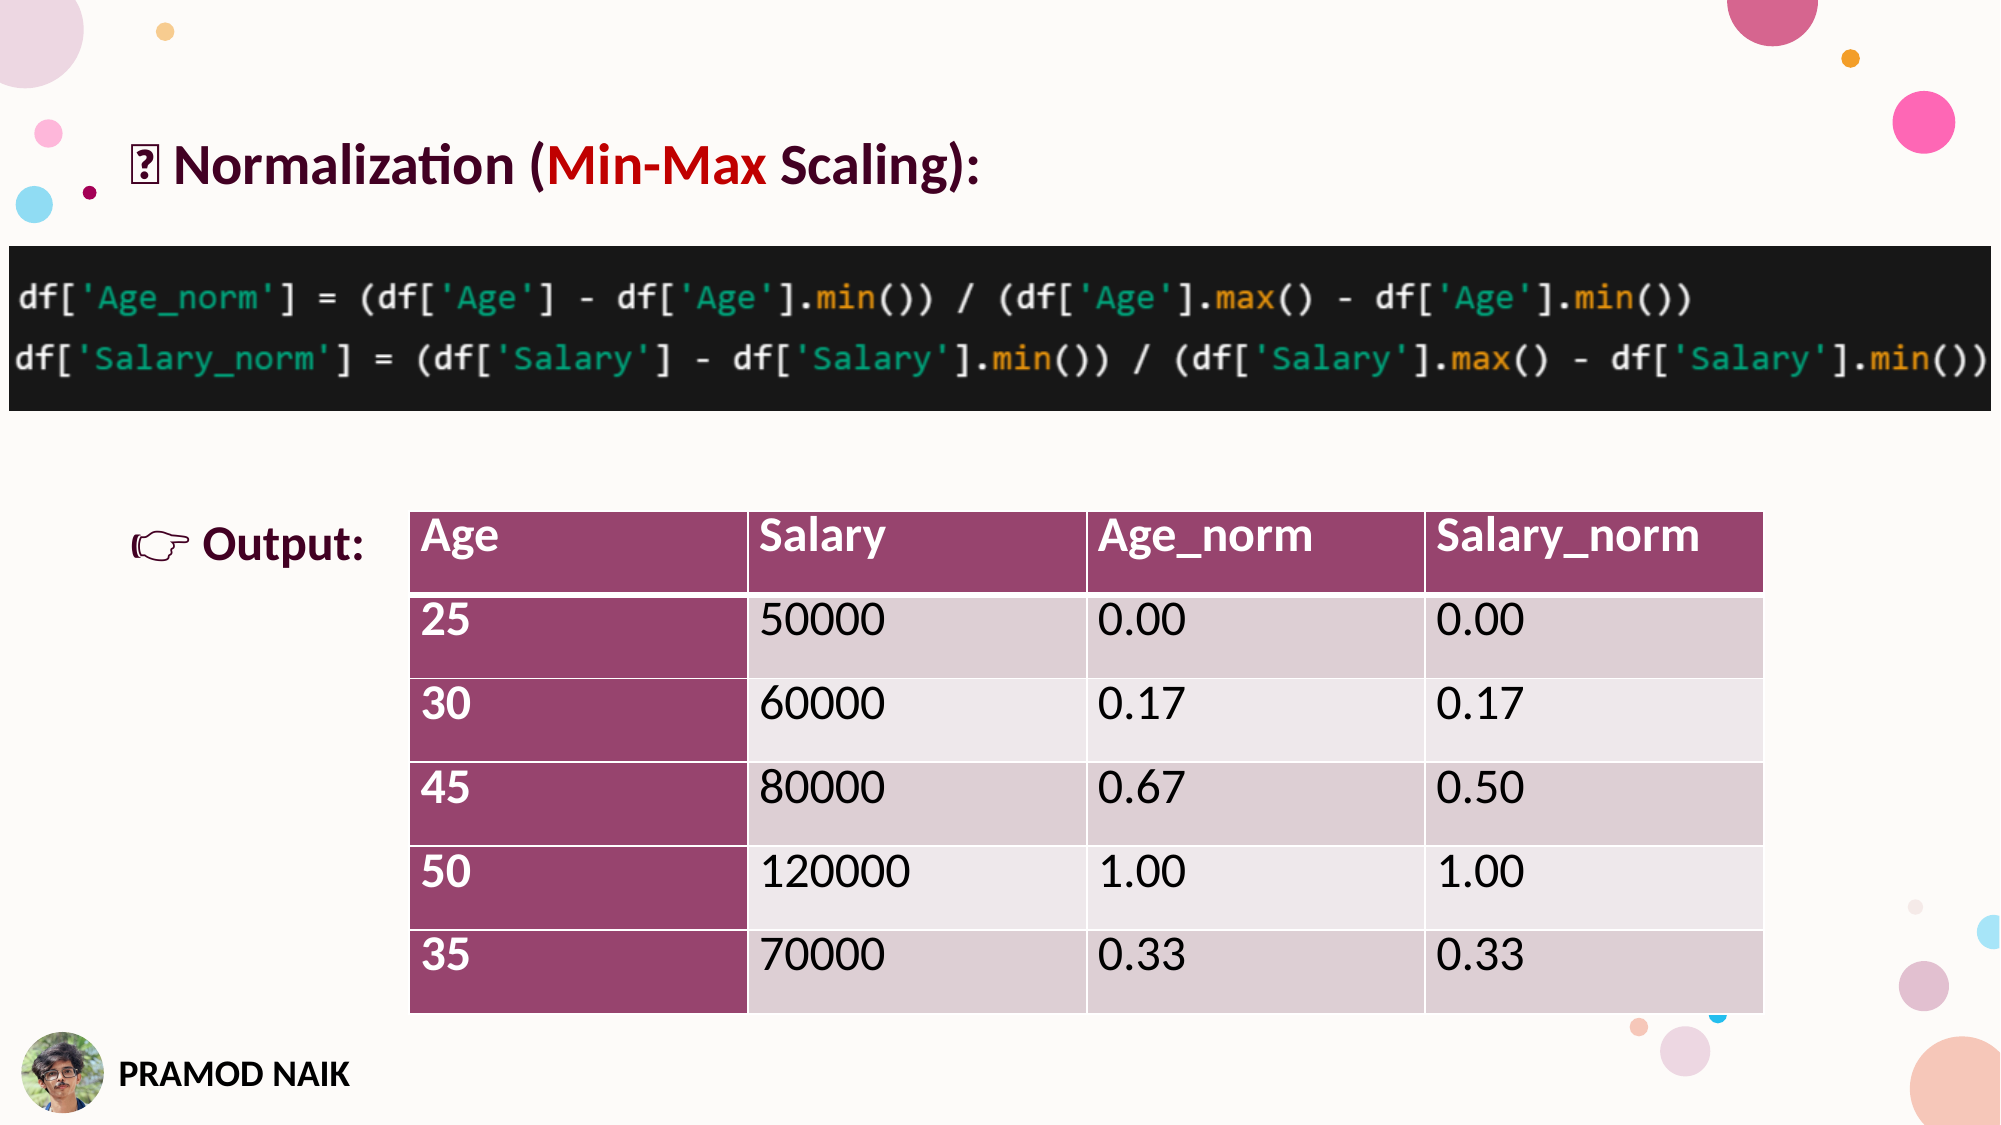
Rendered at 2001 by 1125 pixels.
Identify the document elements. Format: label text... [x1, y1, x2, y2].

list 🔄 Normalization (Min-Max Scaling): 👉 Output: [115, 126, 1904, 246]
table_cell 0.33 [1426, 931, 1763, 1013]
table_header Age [410, 512, 747, 592]
table_cell 120000 [749, 847, 1086, 929]
table_cell 35 [410, 931, 747, 1013]
table_cell 0.33 [1088, 931, 1424, 1013]
table_cell 50000 [749, 598, 1086, 678]
table_cell 0.00 [1088, 598, 1424, 678]
table_cell 1.00 [1426, 847, 1763, 929]
list 🔄 Normalization (Min-Max Scaling): 👉 Output: [115, 411, 1904, 997]
table_cell 0.17 [1426, 679, 1763, 761]
table_cell 50 [410, 847, 747, 929]
table_cell 70000 [749, 931, 1086, 1013]
table_cell 25 [410, 598, 747, 678]
table_cell 0.17 [1088, 679, 1424, 761]
table_header Age_norm [1088, 512, 1424, 592]
table_cell 30 [410, 679, 747, 761]
table_cell 80000 [749, 763, 1086, 845]
table_cell 0.67 [1088, 763, 1424, 845]
table_cell 60000 [749, 679, 1086, 761]
table_header Salary [749, 512, 1086, 592]
table_cell 0.00 [1426, 598, 1763, 678]
picture [9, 246, 1991, 411]
table_cell 0.50 [1426, 763, 1763, 845]
picture [21, 1031, 104, 1114]
table_cell 45 [410, 763, 747, 845]
table_cell 1.00 [1088, 847, 1424, 929]
table_header Salary_norm [1426, 512, 1763, 592]
